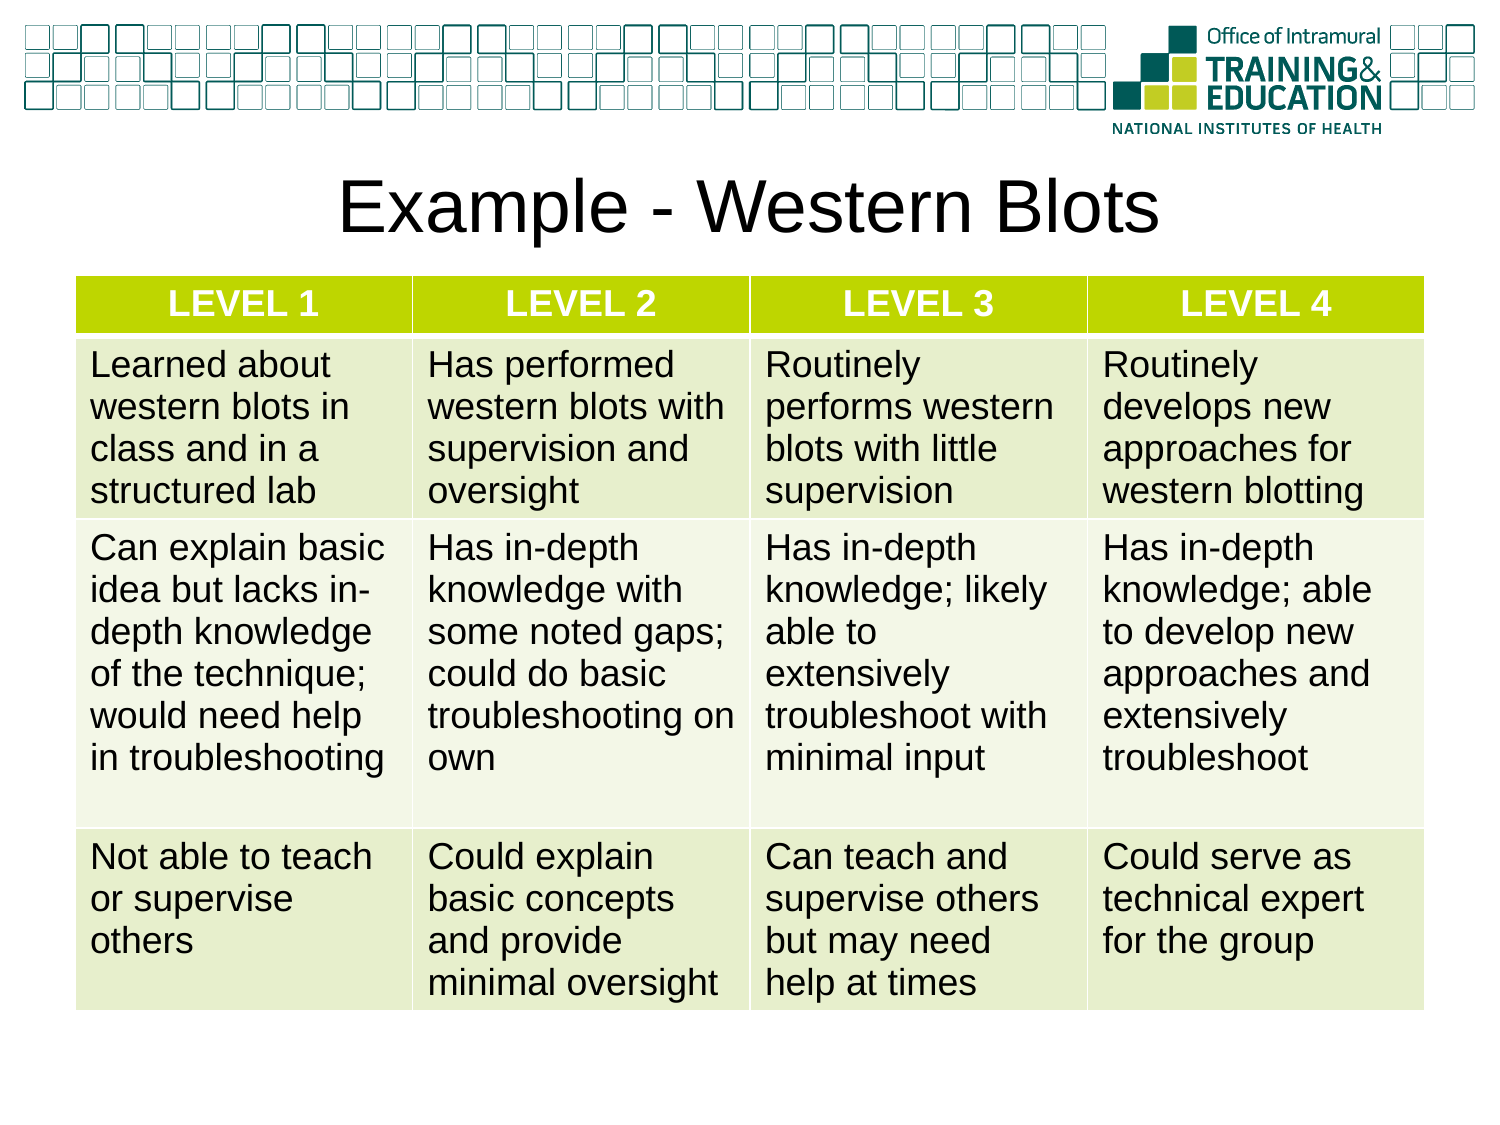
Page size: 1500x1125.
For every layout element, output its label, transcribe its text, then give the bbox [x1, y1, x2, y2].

title Example - Western Blots [75, 149, 1425, 274]
table_cell Has in-depth knowledge; able to develop new approaches and extensively troubleshoot [1088, 520, 1424, 827]
table_cell Routinely performs western blots with little supervision [751, 339, 1087, 518]
table_cell Can teach and supervise others but may need help at times [751, 829, 1087, 1010]
picture [24, 24, 1475, 134]
table_header LEVEL 4 [1088, 276, 1424, 333]
table_cell Could explain basic concepts and provide minimal oversight [413, 829, 749, 1010]
table_cell Can explain basic idea but lacks in-depth knowledge of the technique; would need help in troubleshooting [76, 520, 412, 827]
table_cell Has performed western blots with supervision and oversight [413, 339, 749, 518]
table_header LEVEL 2 [413, 276, 749, 333]
table_cell Learned about western blots in class and in a structured lab [76, 339, 412, 518]
table_cell Has in-depth knowledge with some noted gaps; could do basic troubleshooting on own [413, 520, 749, 827]
table_cell Not able to teach or supervise others [76, 829, 412, 1010]
table_cell Could serve as technical expert for the group [1088, 829, 1424, 1010]
table_header LEVEL 1 [76, 276, 412, 333]
table_header LEVEL 3 [751, 276, 1087, 333]
table_cell Has in-depth knowledge; likely able to extensively troubleshoot with minimal input [751, 520, 1087, 827]
table_cell Routinely develops new approaches for western blotting [1088, 339, 1424, 518]
